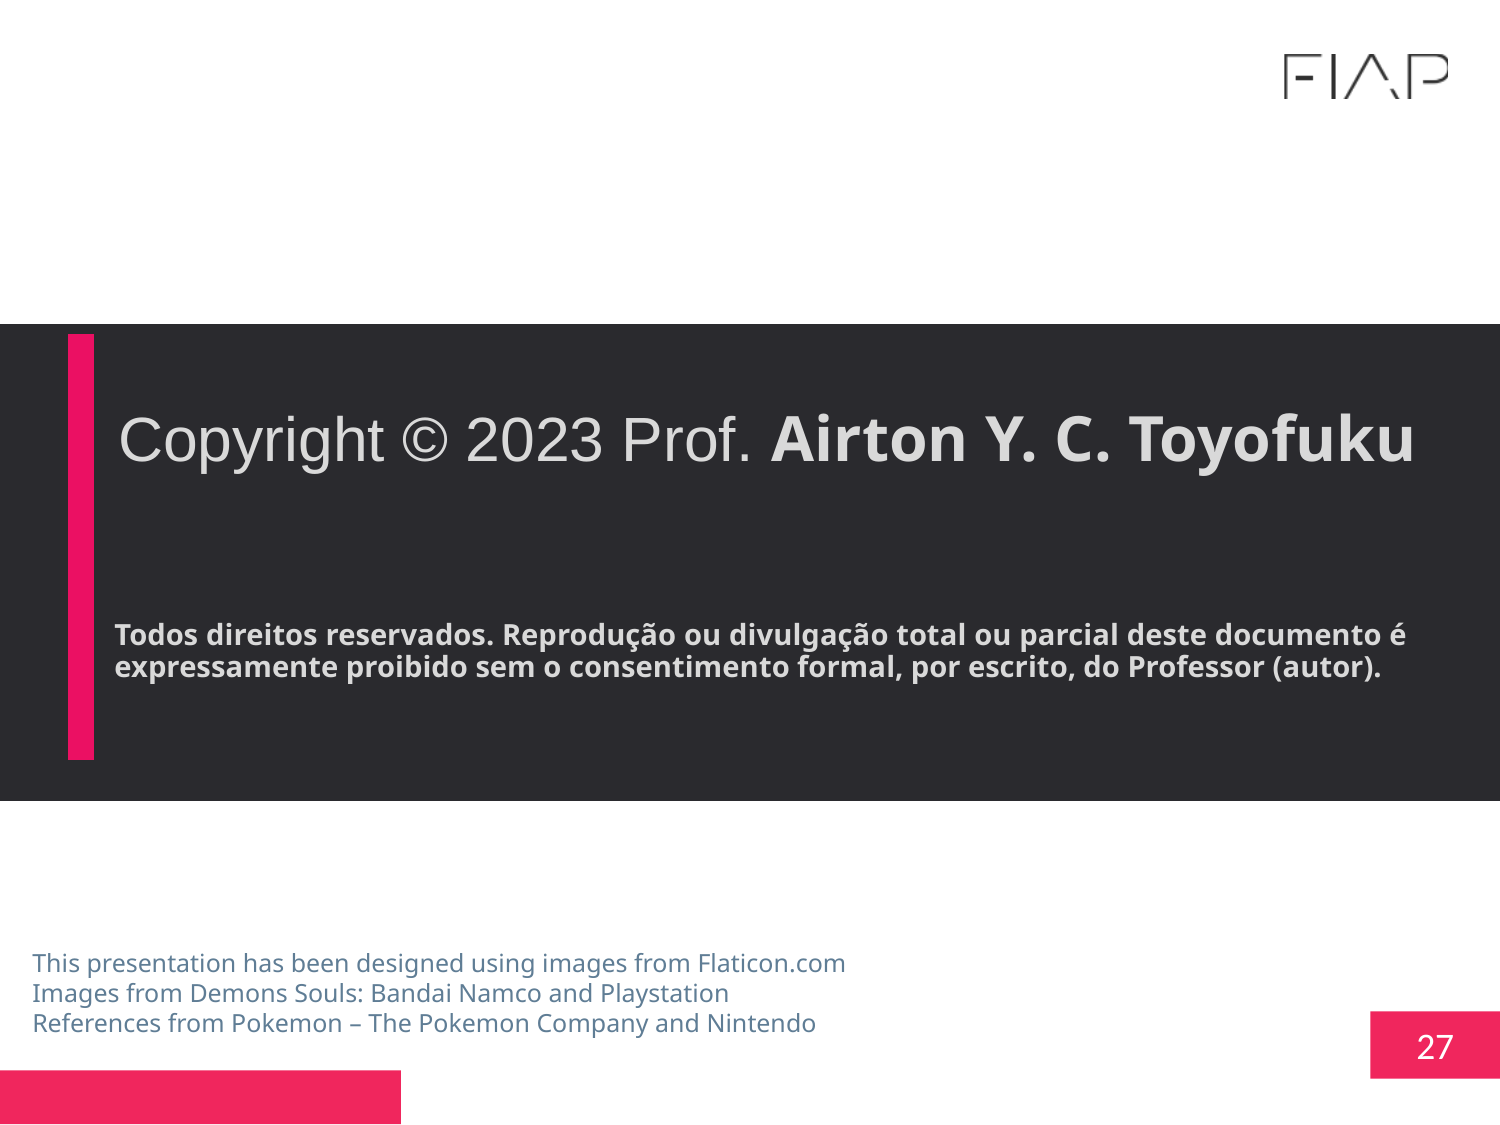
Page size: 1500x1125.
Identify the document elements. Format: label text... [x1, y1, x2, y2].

title Copyright © 2023 Prof. Airton Y. C. Toyofuku [103, 340, 1479, 543]
picture [0, 324, 1500, 801]
text_box This presentation has been designed using images from Flaticon.com Images from Demons Souls: Bandai Namco and Playstation References from Pokemon – The Pokemon Company and Nintendo [17, 940, 1444, 1046]
slide_number 27 [1412, 1042, 1500, 1103]
